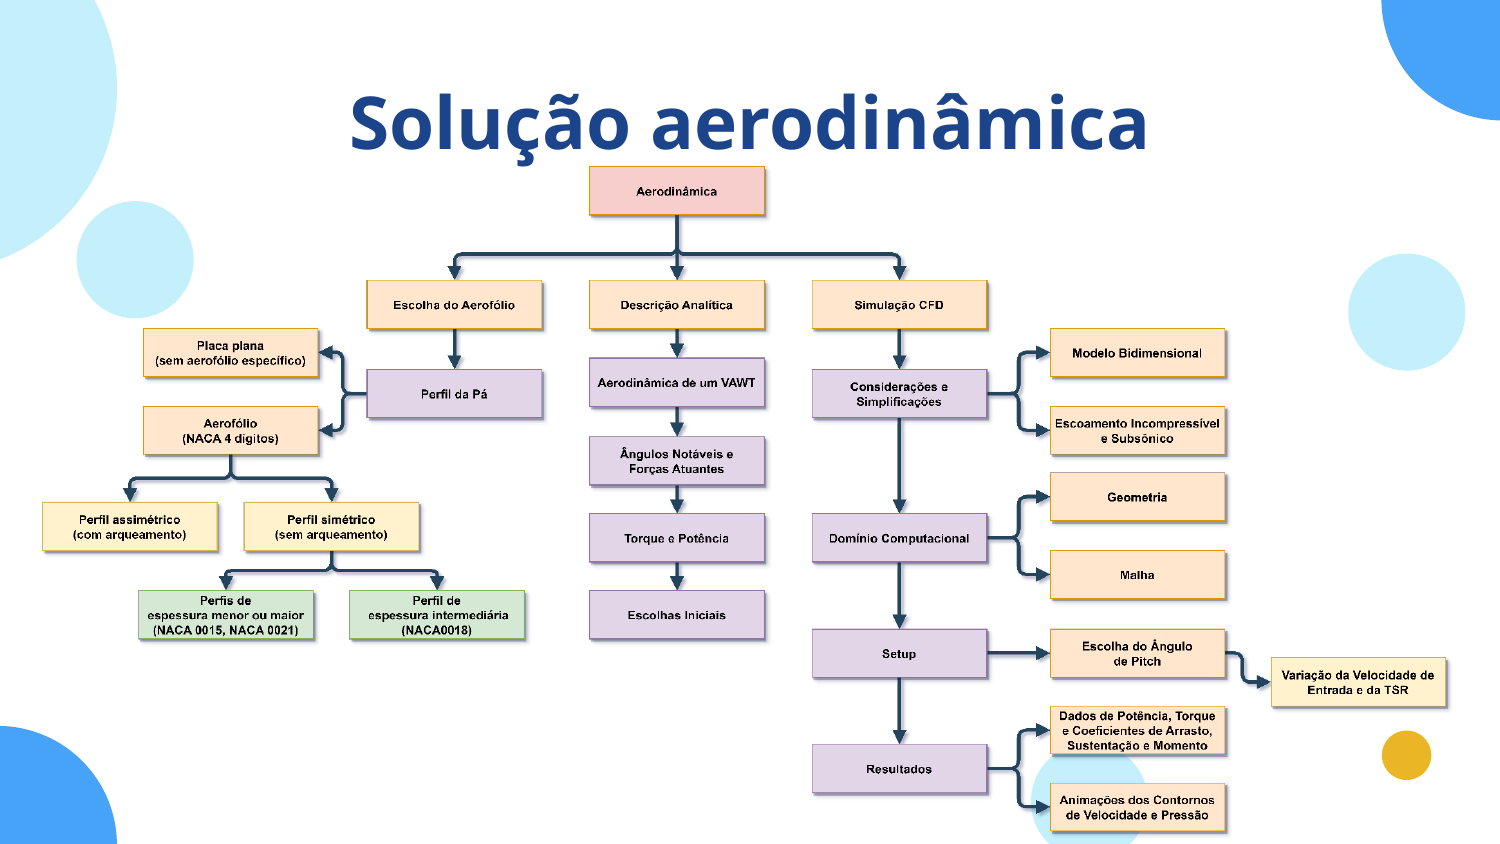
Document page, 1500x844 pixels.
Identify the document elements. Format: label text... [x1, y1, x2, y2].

picture [41, 166, 1459, 844]
title Solução aerodinâmica [118, 72, 1382, 165]
text_box [1462, 292, 1466, 332]
